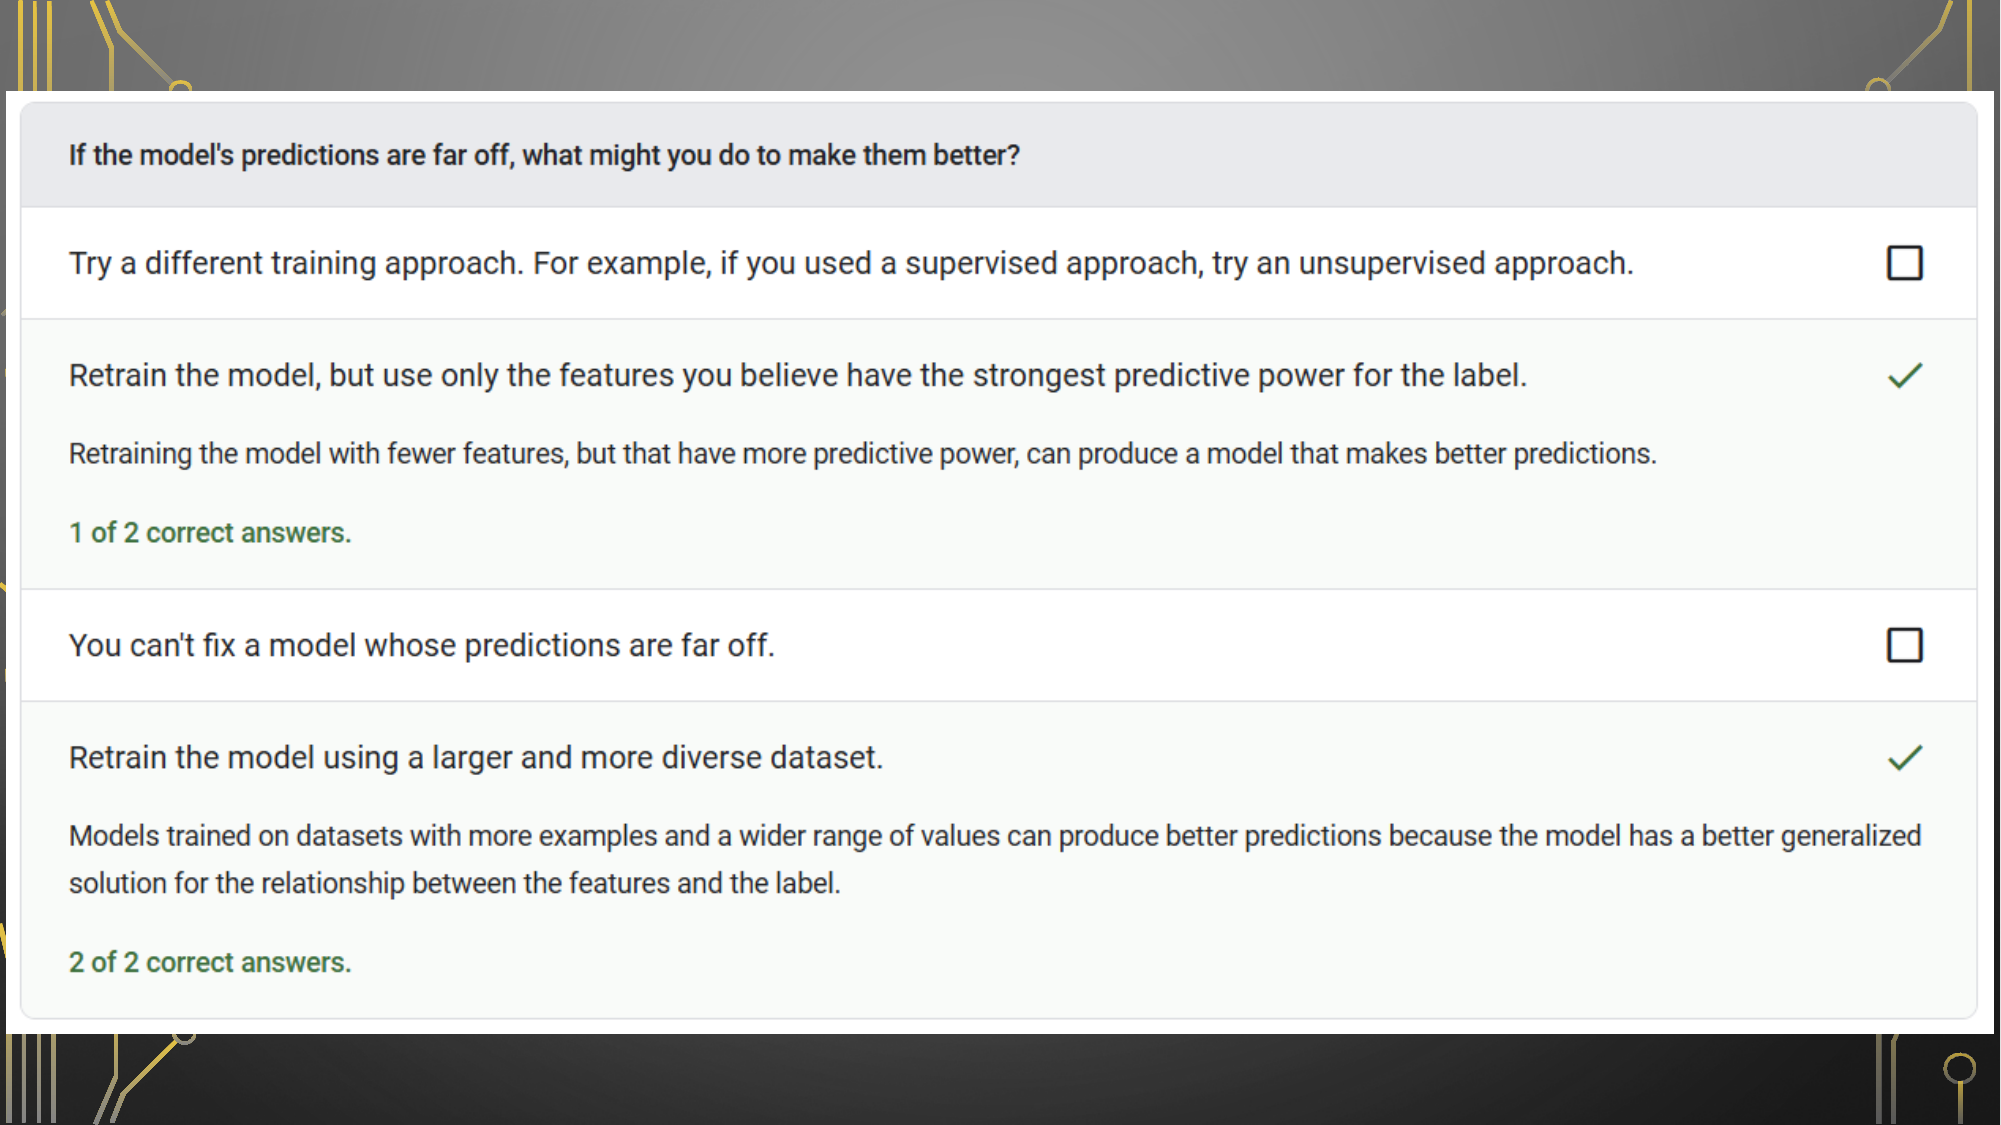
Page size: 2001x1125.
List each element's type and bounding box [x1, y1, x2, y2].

picture [6, 91, 1994, 1034]
